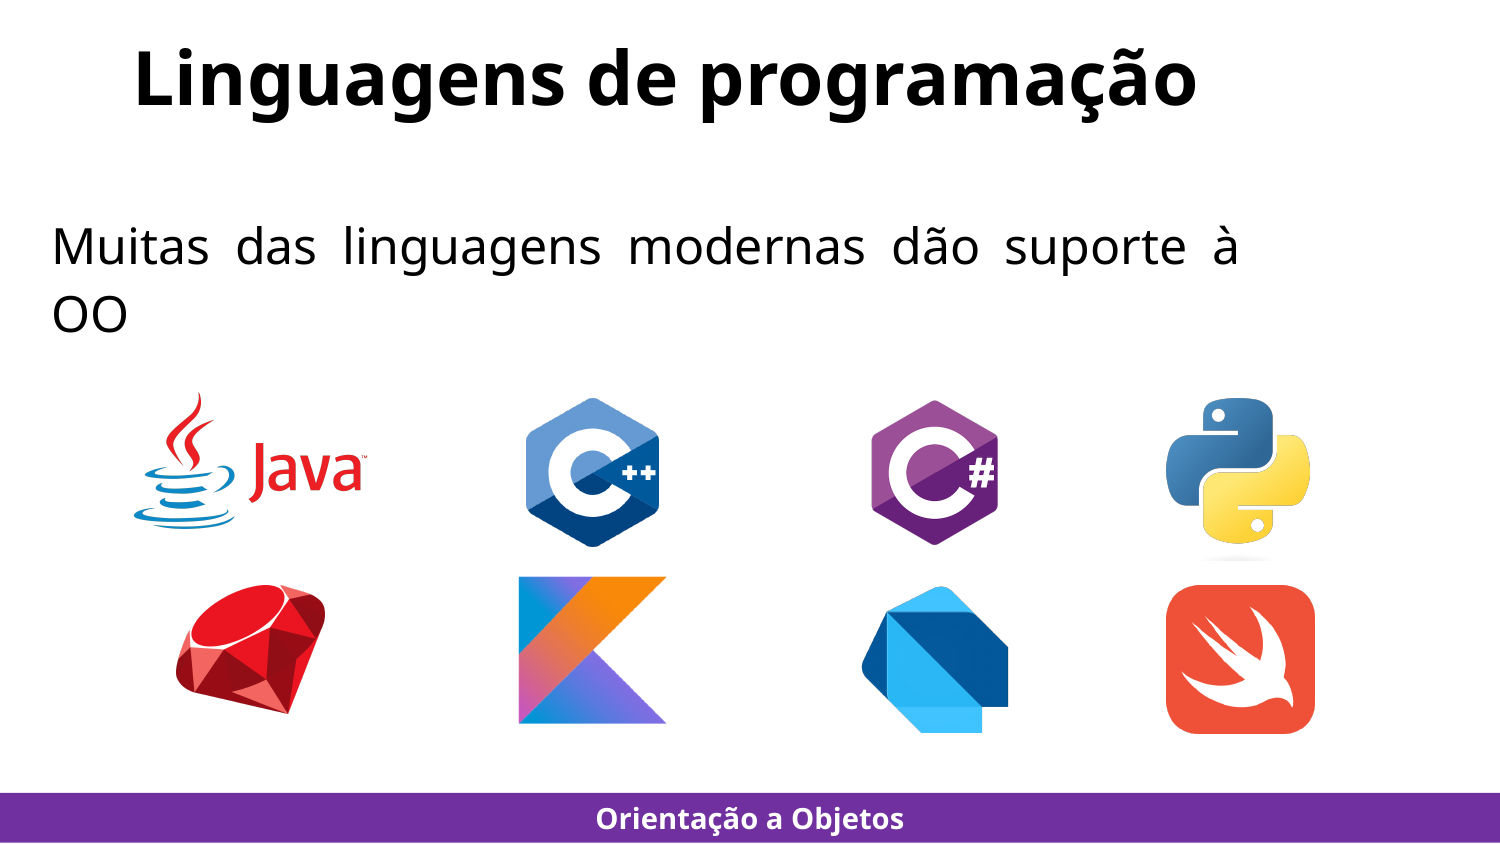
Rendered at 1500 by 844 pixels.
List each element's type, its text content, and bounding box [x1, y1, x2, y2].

picture [526, 398, 659, 547]
picture [518, 575, 667, 725]
picture [131, 385, 370, 534]
picture [1166, 585, 1315, 734]
picture [860, 585, 1009, 734]
picture [1166, 398, 1315, 562]
list Muitas das linguagens modernas dão suporte à OO [36, 205, 1256, 344]
title Linguagens de programação [0, 0, 1500, 164]
picture [176, 585, 325, 715]
picture [860, 398, 1009, 547]
